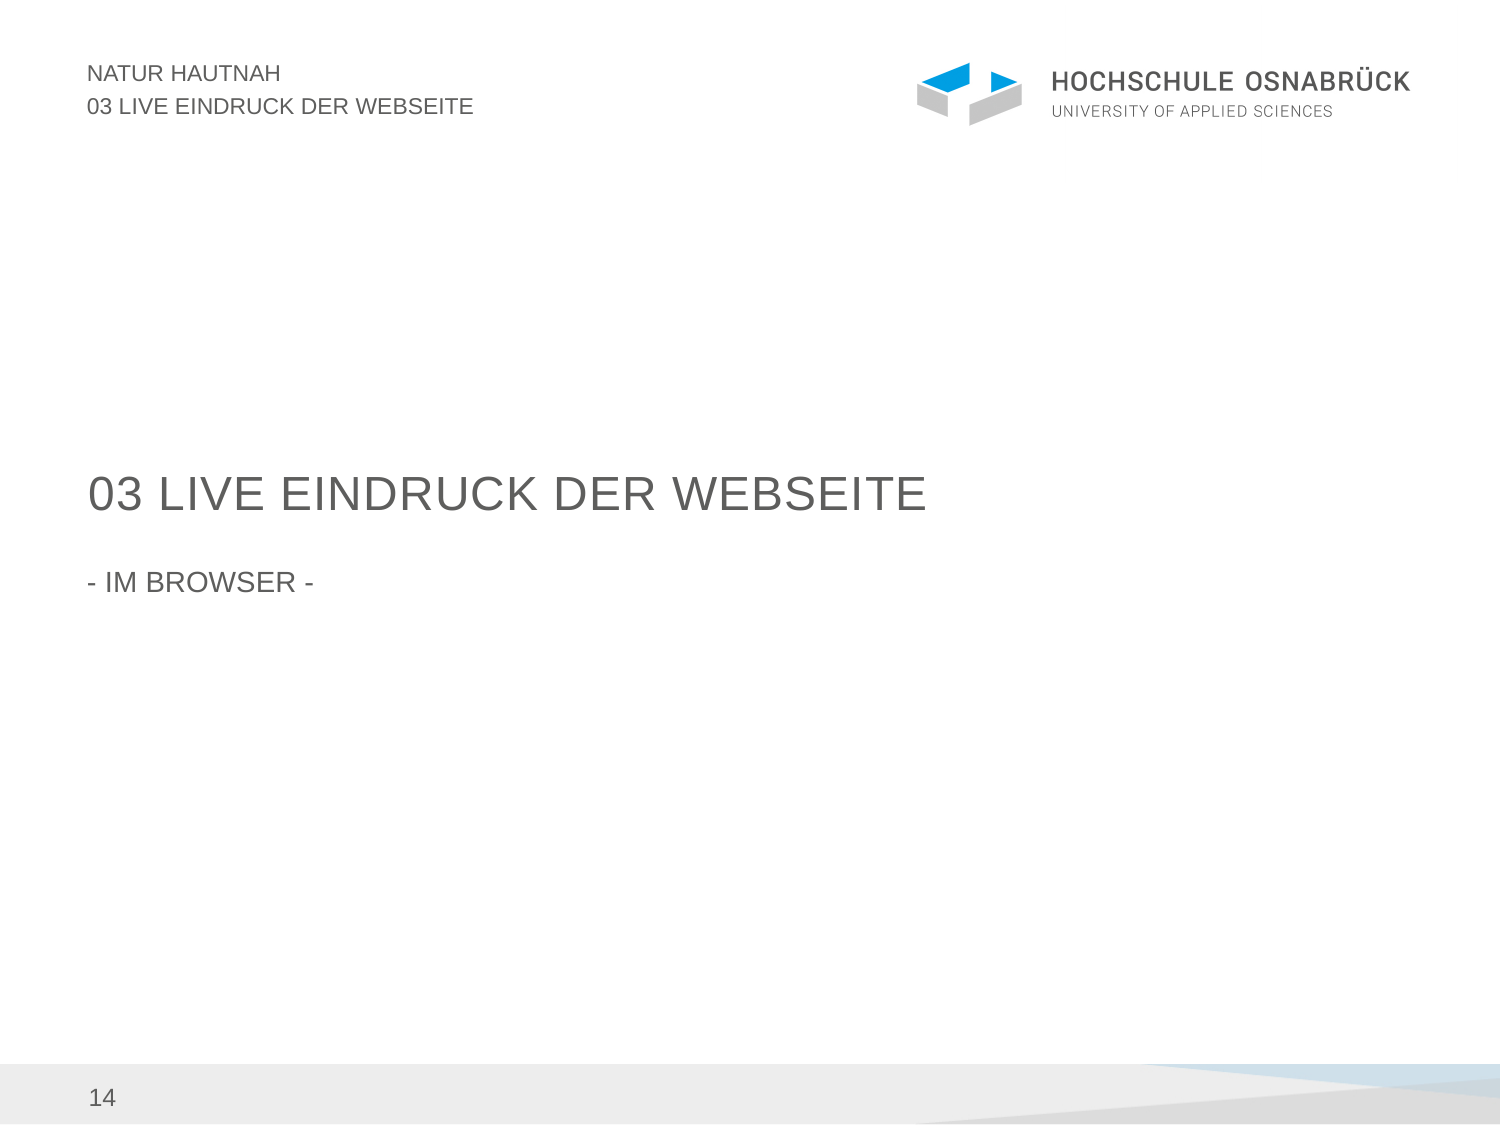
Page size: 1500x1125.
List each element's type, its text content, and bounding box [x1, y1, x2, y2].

list Natur Hautnah 03 Live Eindruck der Webseite [86, 60, 768, 120]
picture [869, 5, 1458, 183]
title 03 Live Eindruck der Webseite [88, 422, 1412, 520]
list - Im Browser - [86, 559, 1410, 596]
picture [0, 1064, 1500, 1125]
